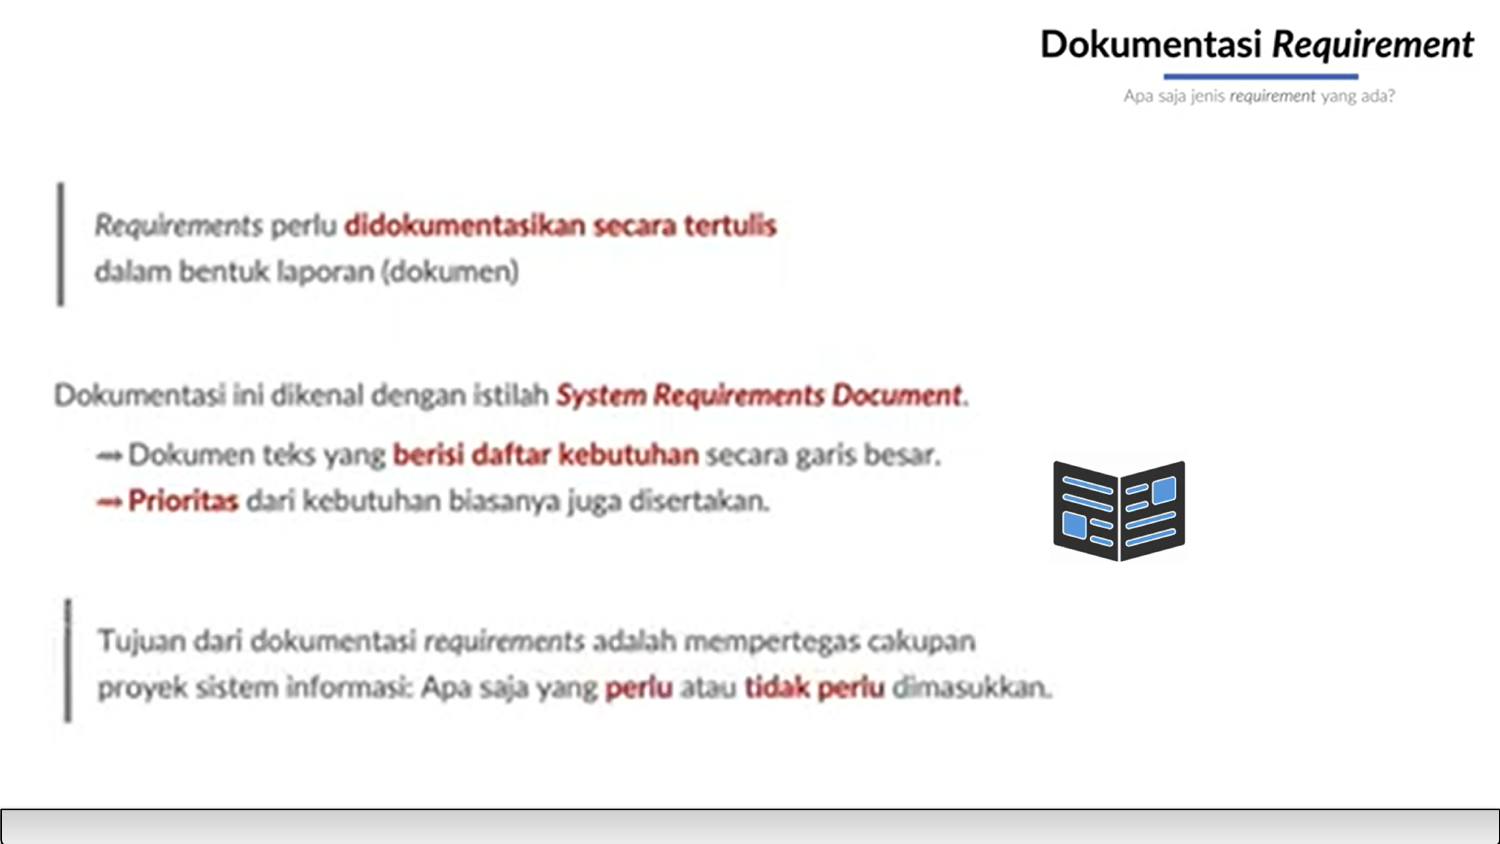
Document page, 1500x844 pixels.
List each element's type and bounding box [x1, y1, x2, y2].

picture [37, 0, 1500, 748]
text_box [0, 808, 1500, 844]
